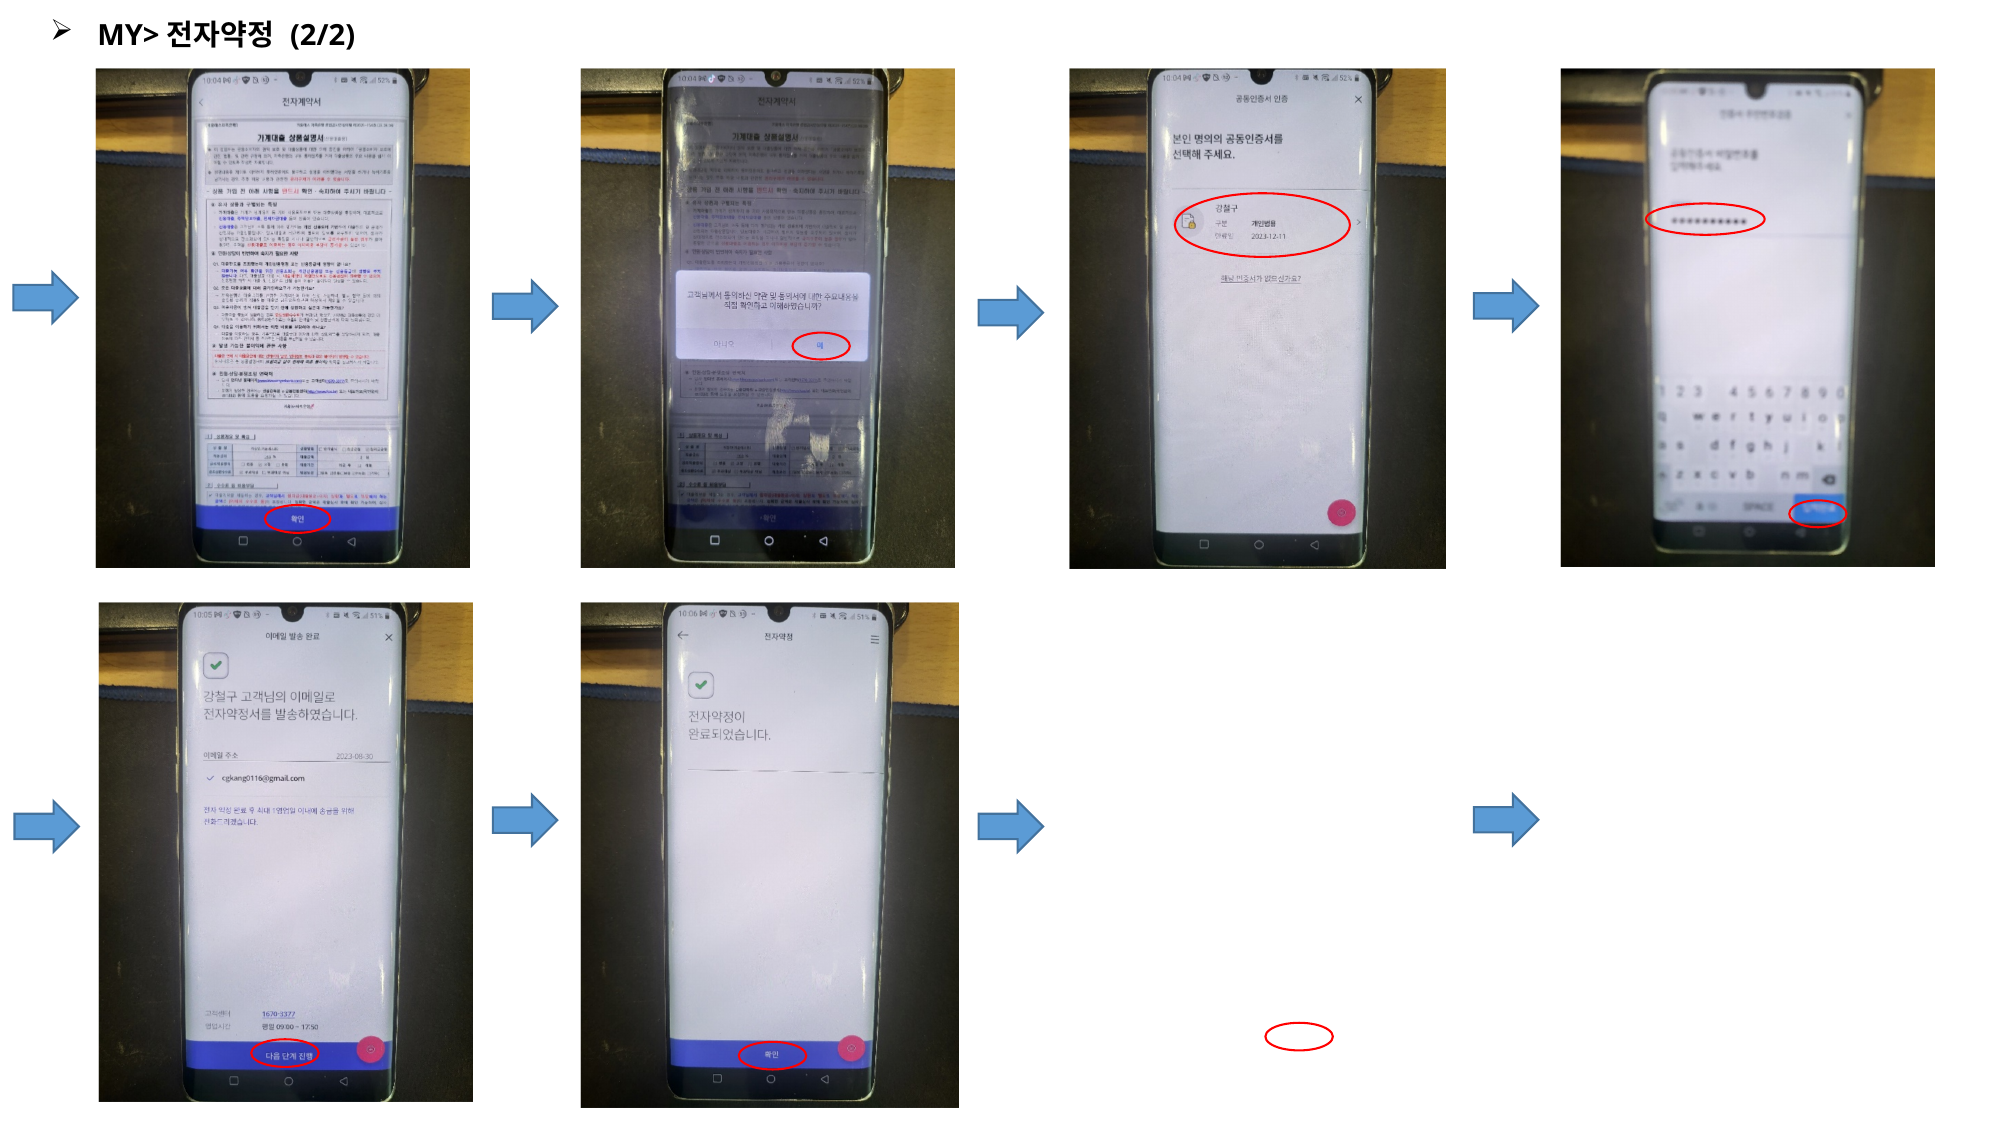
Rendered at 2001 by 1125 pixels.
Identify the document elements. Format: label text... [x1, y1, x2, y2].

text_box [250, 1039, 320, 1068]
text_box [1264, 1021, 1334, 1052]
text_box [13, 812, 36, 841]
text_box [263, 505, 332, 534]
picture [33, 69, 1997, 568]
text_box [1472, 791, 1540, 848]
text_box [12, 283, 33, 312]
text_box [1788, 505, 1848, 529]
picture [36, 603, 1022, 1107]
text_box MY>전자약정 (2/2) [35, 9, 371, 59]
text_box [737, 1045, 808, 1071]
text_box [1022, 803, 1045, 850]
